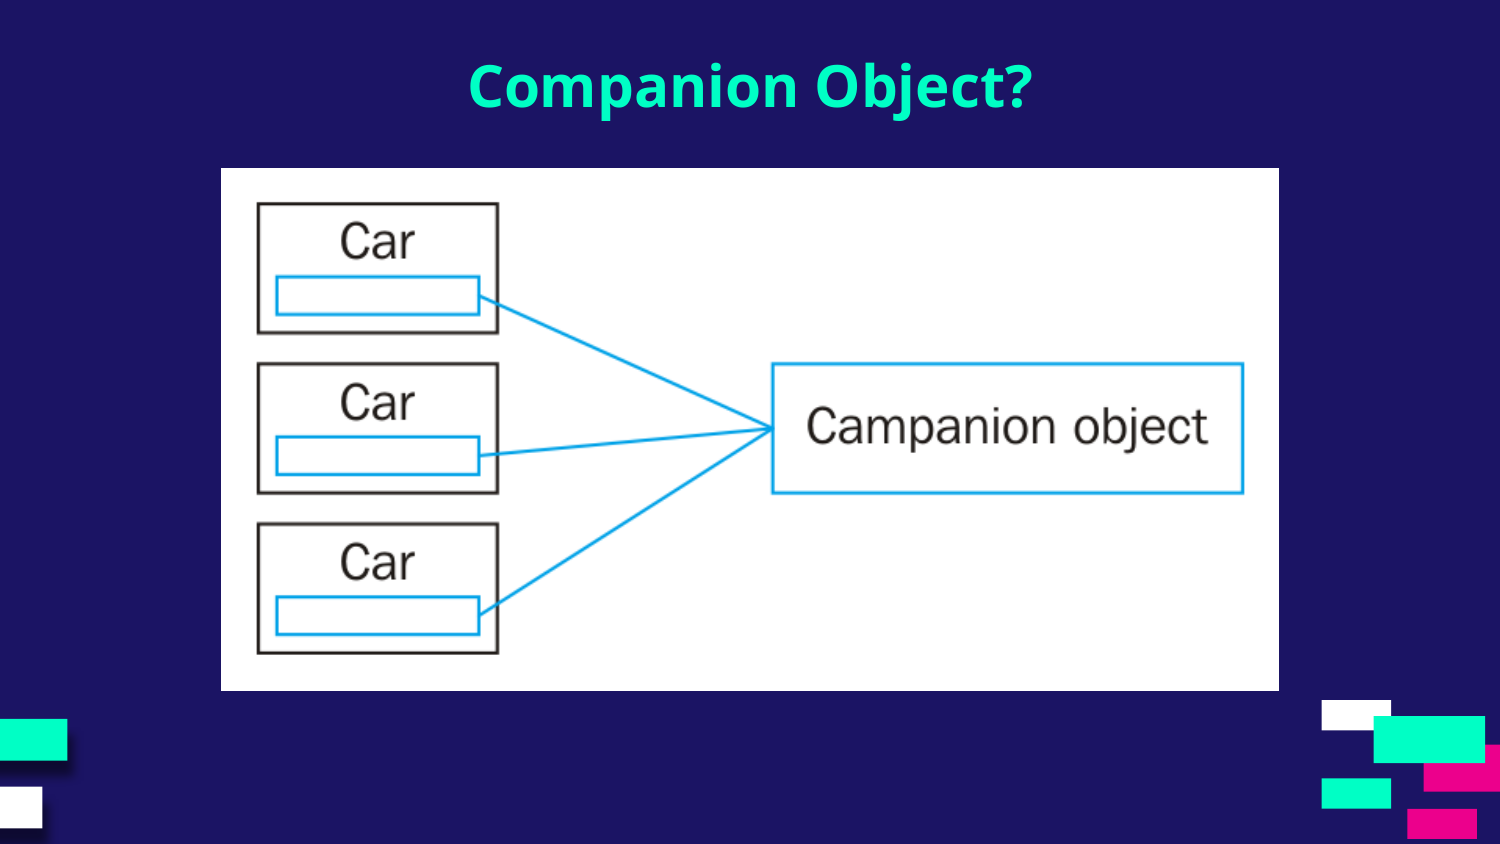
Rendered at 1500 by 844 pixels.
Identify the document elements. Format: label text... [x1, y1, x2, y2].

text_box [1321, 778, 1392, 809]
text_box [0, 718, 68, 761]
text_box [1423, 744, 1500, 792]
text_box [1407, 808, 1477, 839]
picture [221, 168, 1279, 691]
text_box [1321, 700, 1392, 731]
text_box [1373, 716, 1486, 764]
text_box [0, 786, 43, 829]
title Companion Object? [375, 33, 1125, 144]
